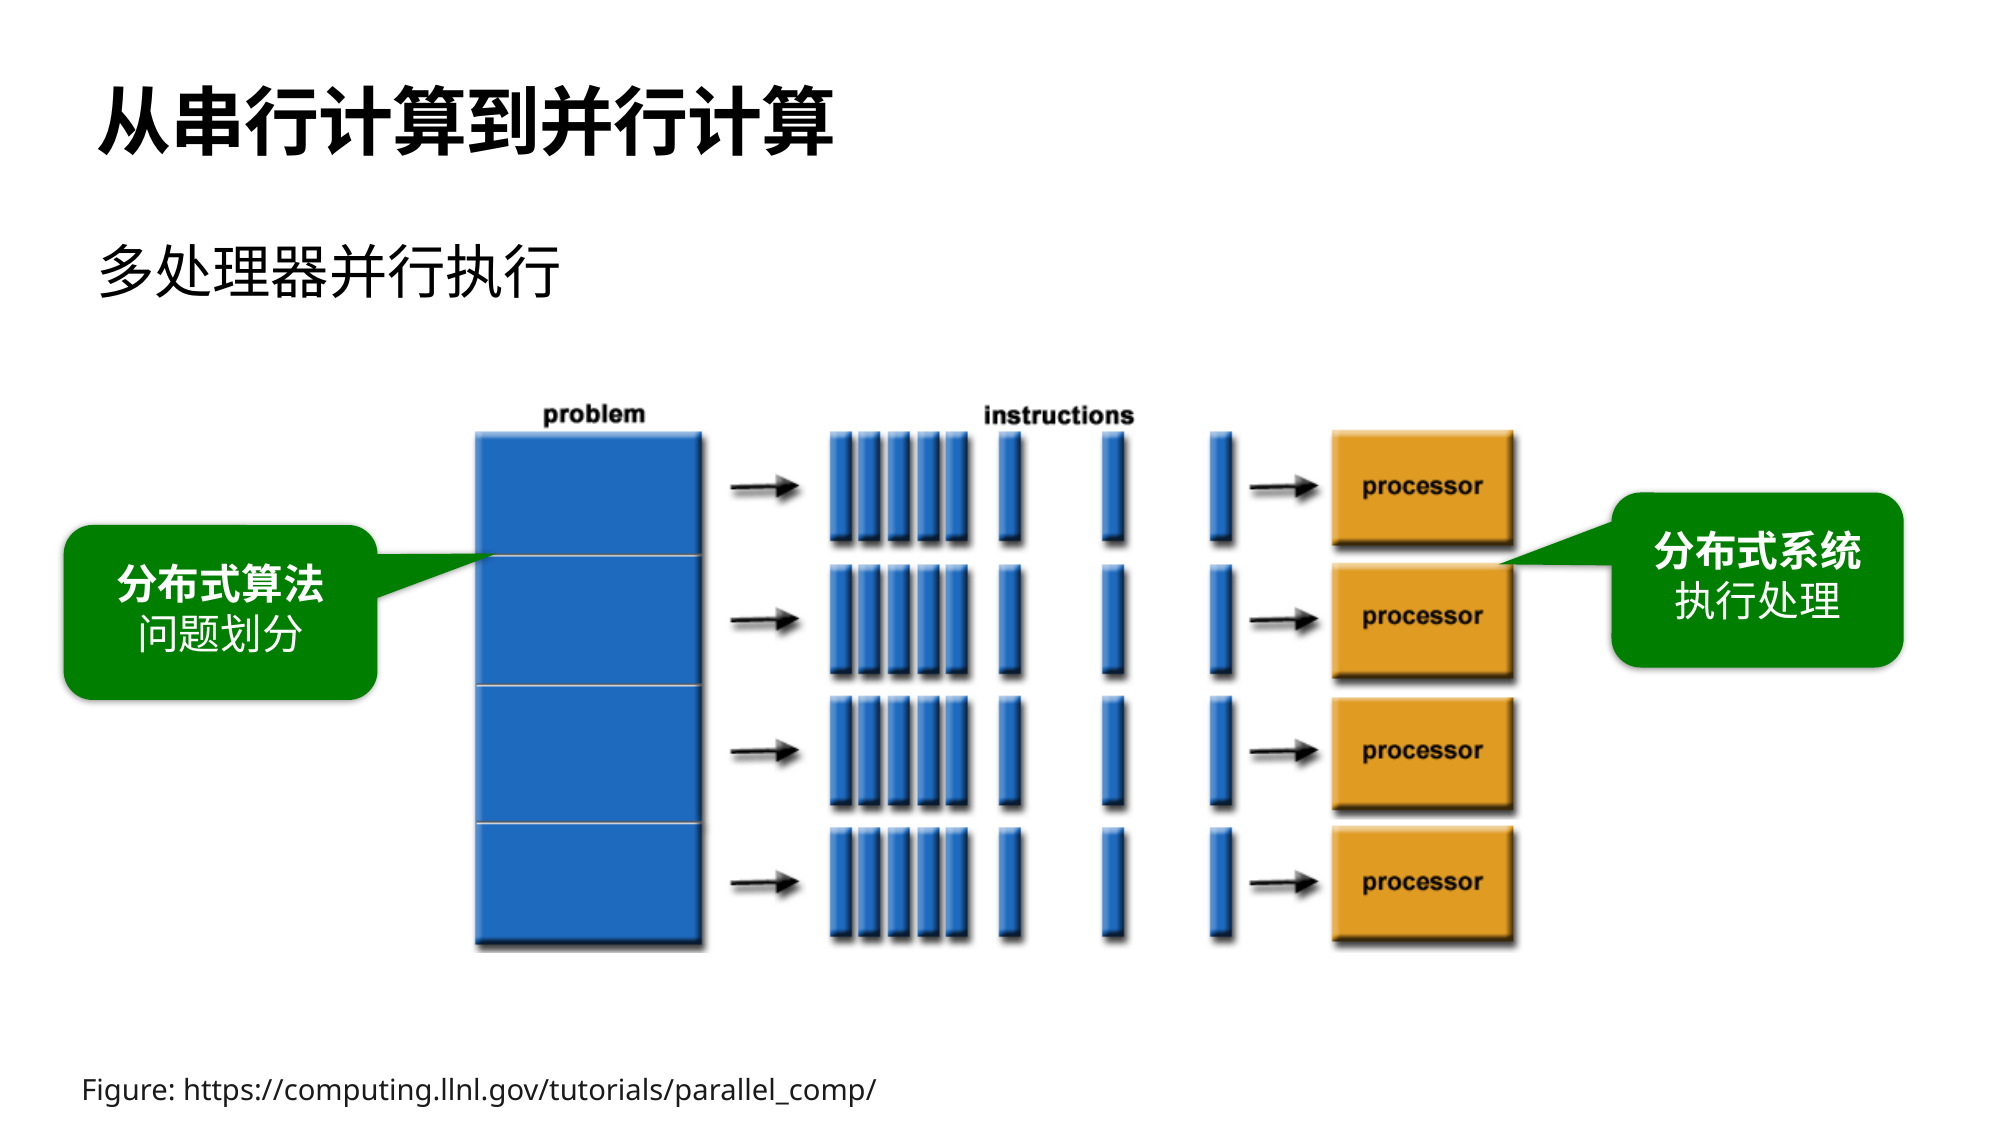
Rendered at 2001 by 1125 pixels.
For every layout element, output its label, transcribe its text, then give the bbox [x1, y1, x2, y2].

title 从串行计算到并行计算 [96, 75, 1904, 166]
text_box Figure: https://computing.llnl.gov/tutorials/parallel_comp/ [81, 1071, 878, 1107]
text_box 分布式系统 执行处理 [1534, 492, 1904, 668]
picture [466, 402, 1534, 953]
list 多处理器并行执行 [96, 235, 1904, 306]
text_box 分布式算法问题划分 [63, 524, 466, 700]
